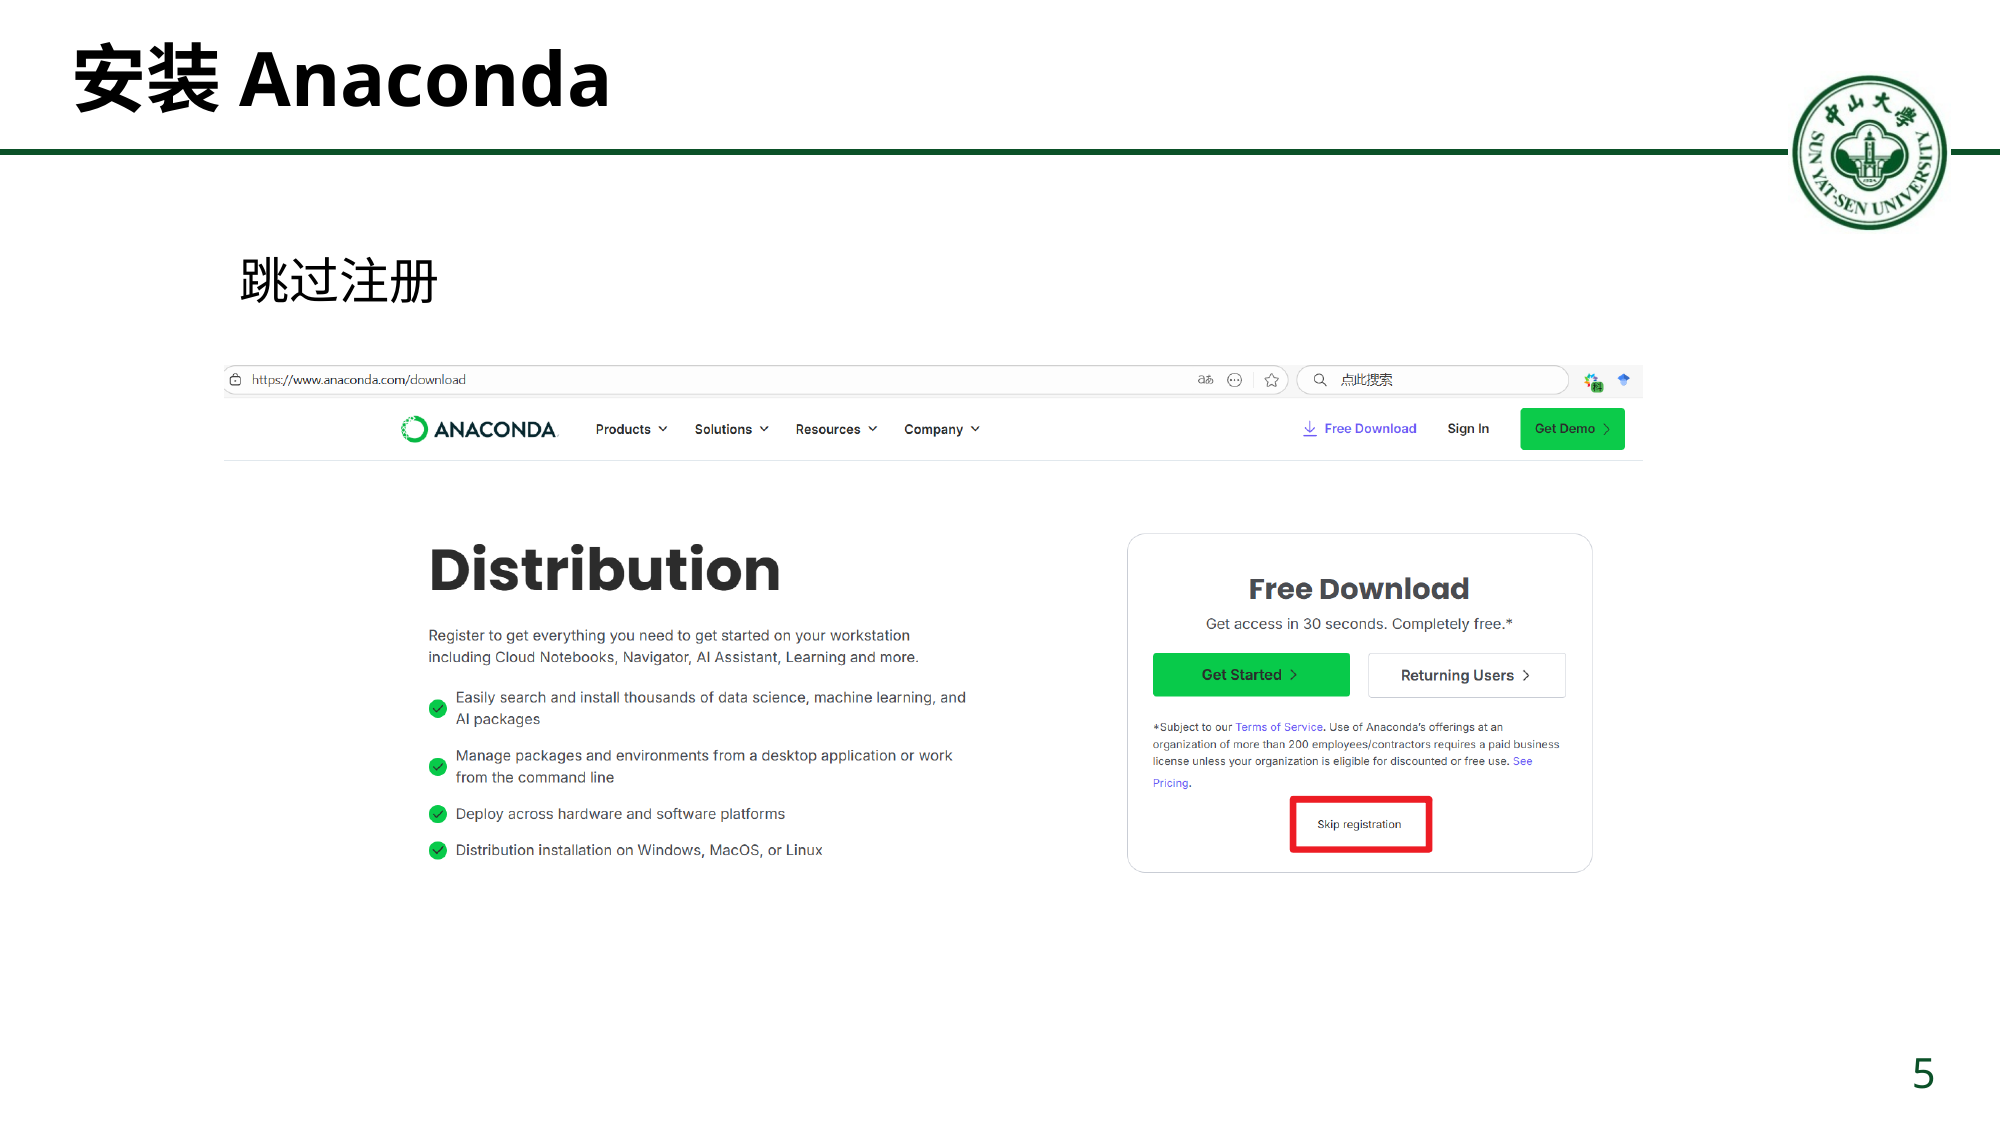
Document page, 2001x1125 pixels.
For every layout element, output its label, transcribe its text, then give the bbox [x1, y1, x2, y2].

slide_number 5 [1500, 1039, 1951, 1100]
picture [224, 365, 1643, 892]
text_box 跳过注册 [224, 242, 1535, 318]
picture [1788, 71, 1951, 234]
title 安装Anaconda [56, 0, 1732, 153]
